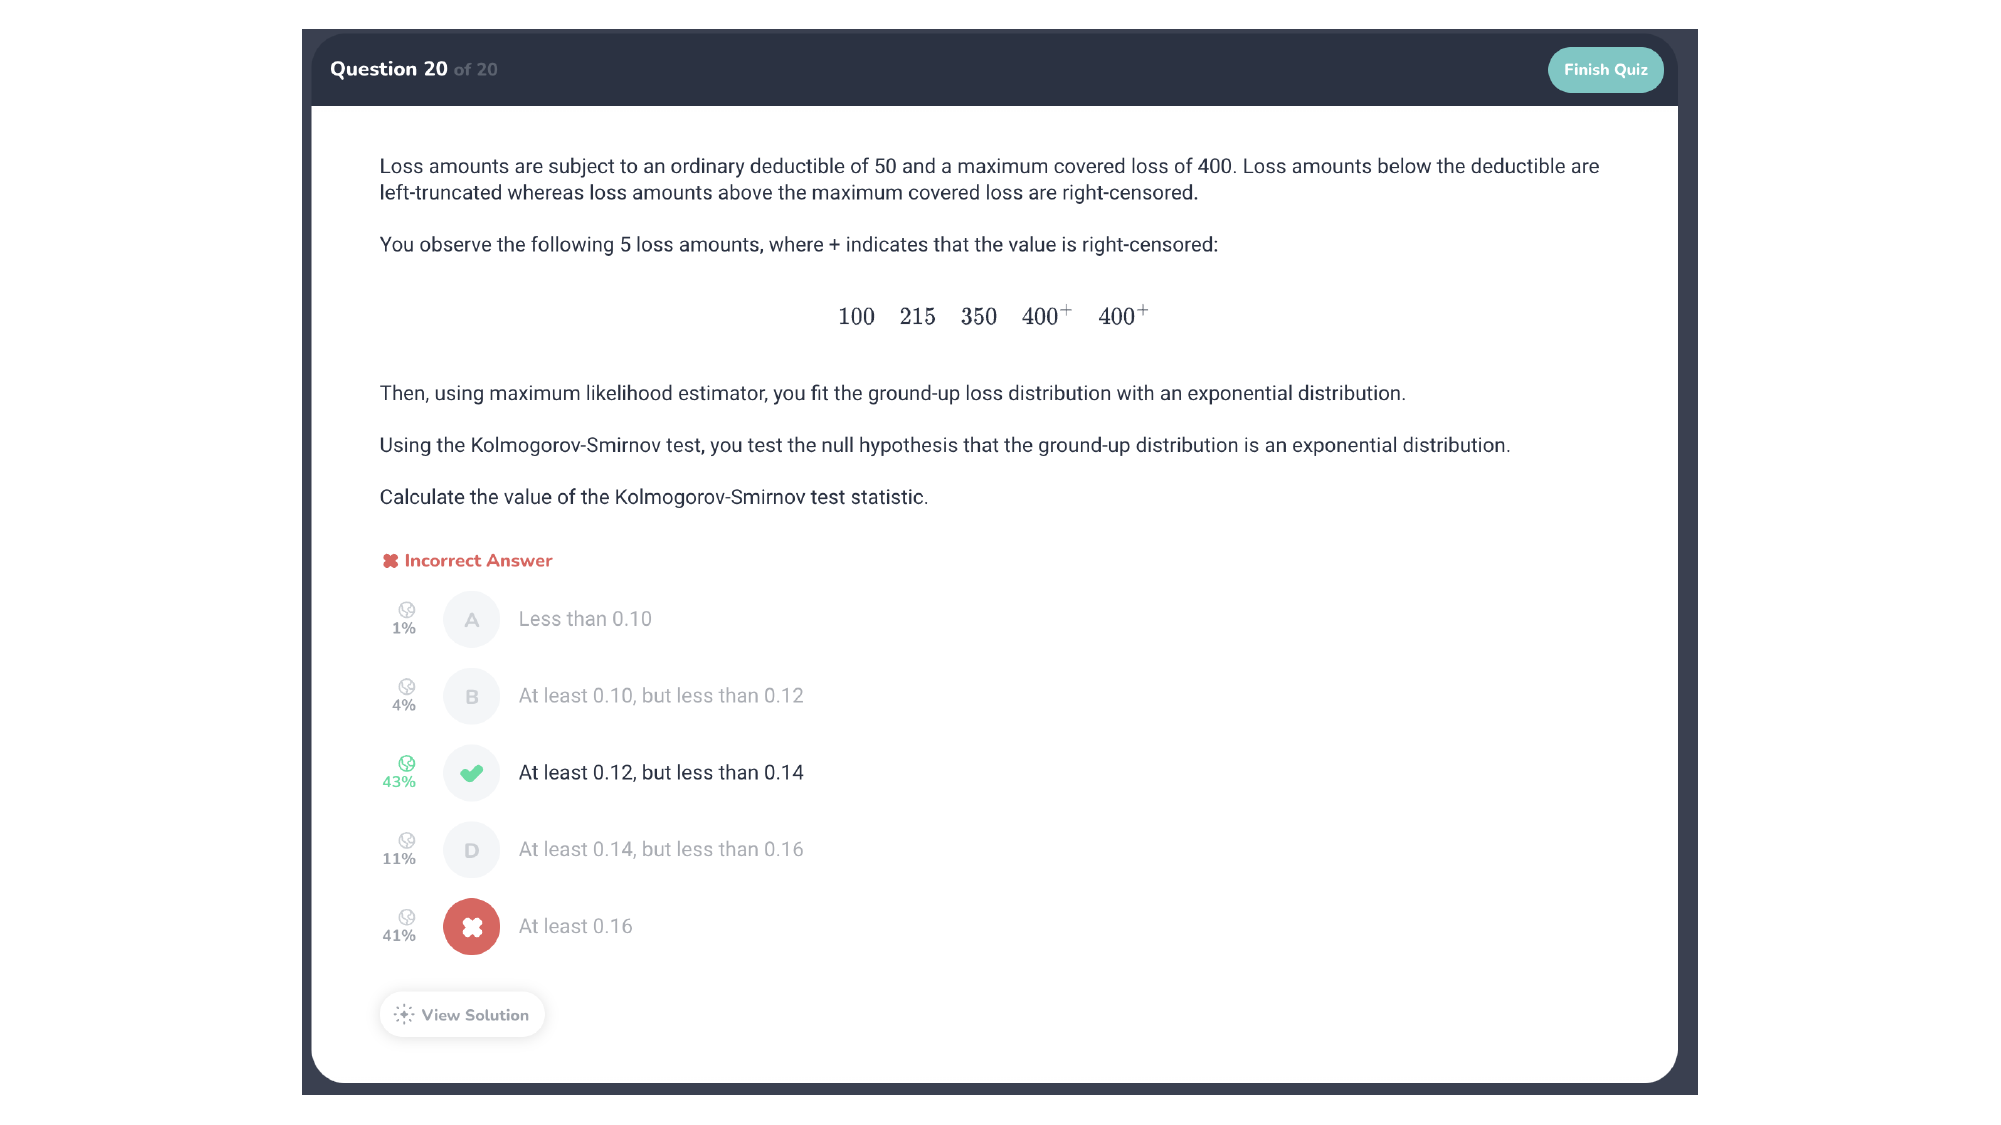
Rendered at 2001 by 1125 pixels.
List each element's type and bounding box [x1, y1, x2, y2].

list [301, 29, 1698, 1096]
